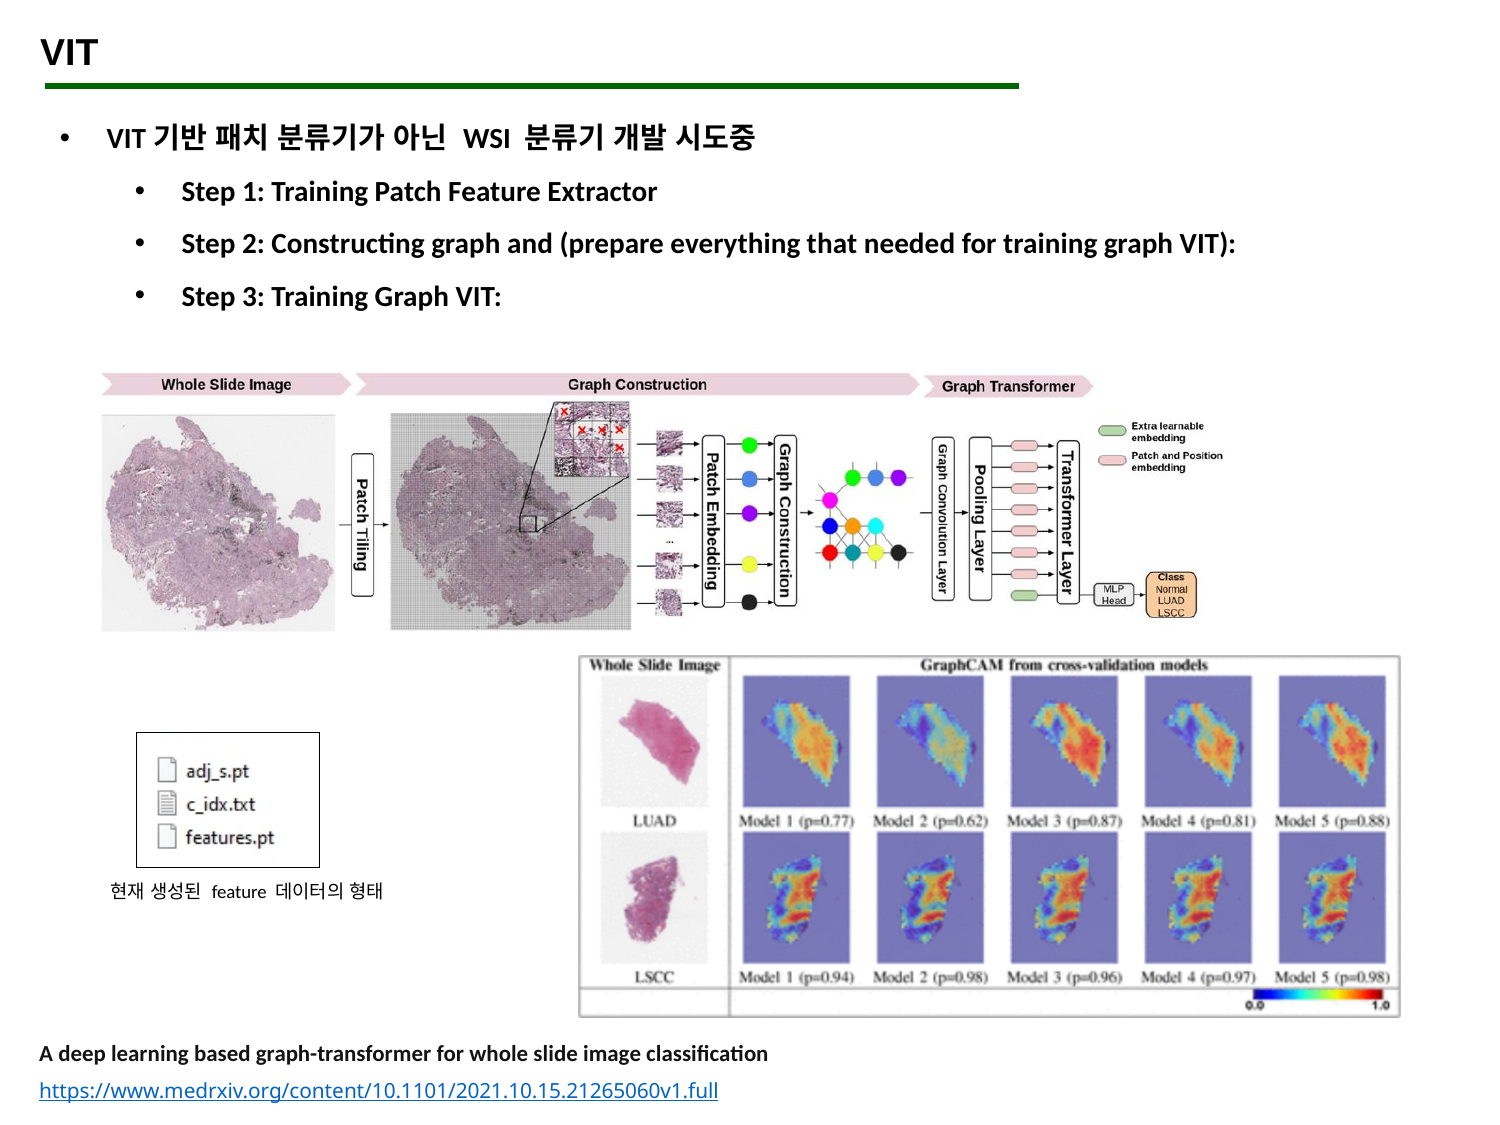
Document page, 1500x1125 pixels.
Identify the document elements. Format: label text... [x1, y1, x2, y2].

text_box https://www.medrxiv.org/content/10.1101/2021.10.15.21265060v1.full [24, 1074, 797, 1113]
text_box VIT기반 패치 분류기가 아닌 WSI 분류기 개발 시도중 Step 1: Training Patch Feature Extractor Step 2: Constructing graph and (prepare everything that needed for training graph VIT): Step 3: Training Graph VIT: [44, 95, 1489, 320]
text_box A deep learning based graph-transformer for whole slide image classification [24, 1031, 897, 1074]
picture [136, 732, 320, 868]
picture [573, 651, 1404, 1018]
text_box VIT [25, 20, 797, 81]
text_box 현재 생성된 feature 데이터의 형태 [95, 872, 419, 910]
picture [95, 370, 1225, 633]
